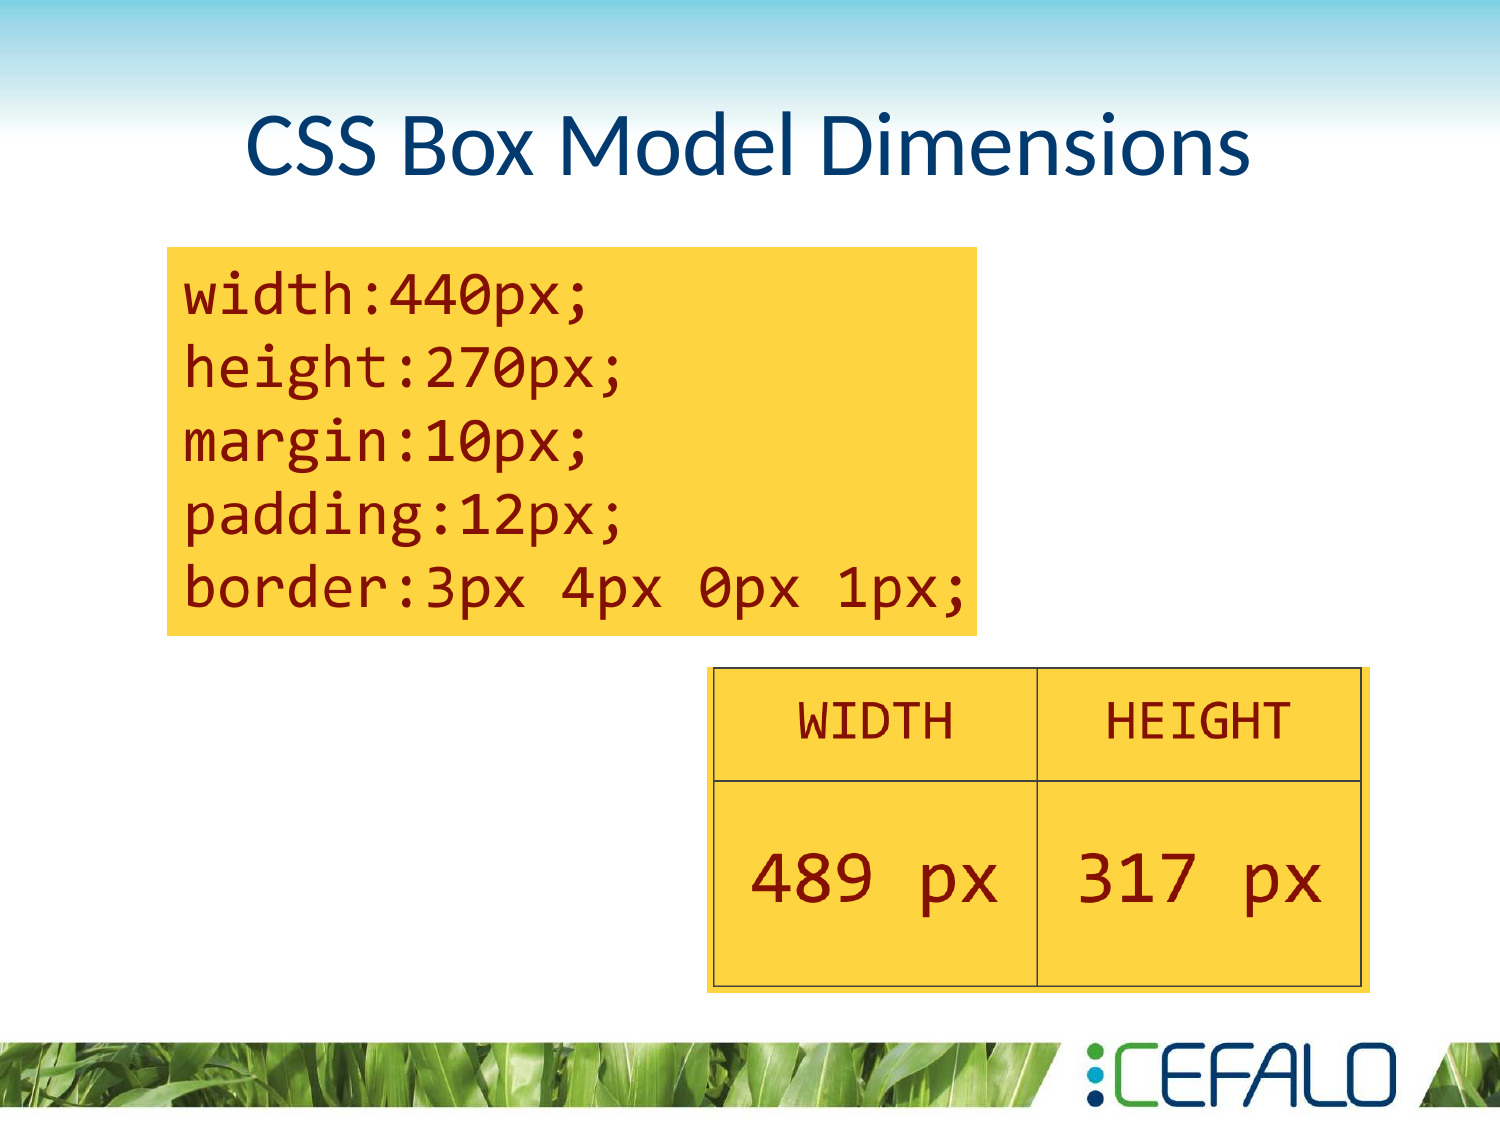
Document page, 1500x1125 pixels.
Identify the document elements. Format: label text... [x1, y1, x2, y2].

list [167, 247, 977, 636]
picture [0, 0, 1500, 1125]
title CSS Box Model Dimensions [75, 45, 1425, 233]
